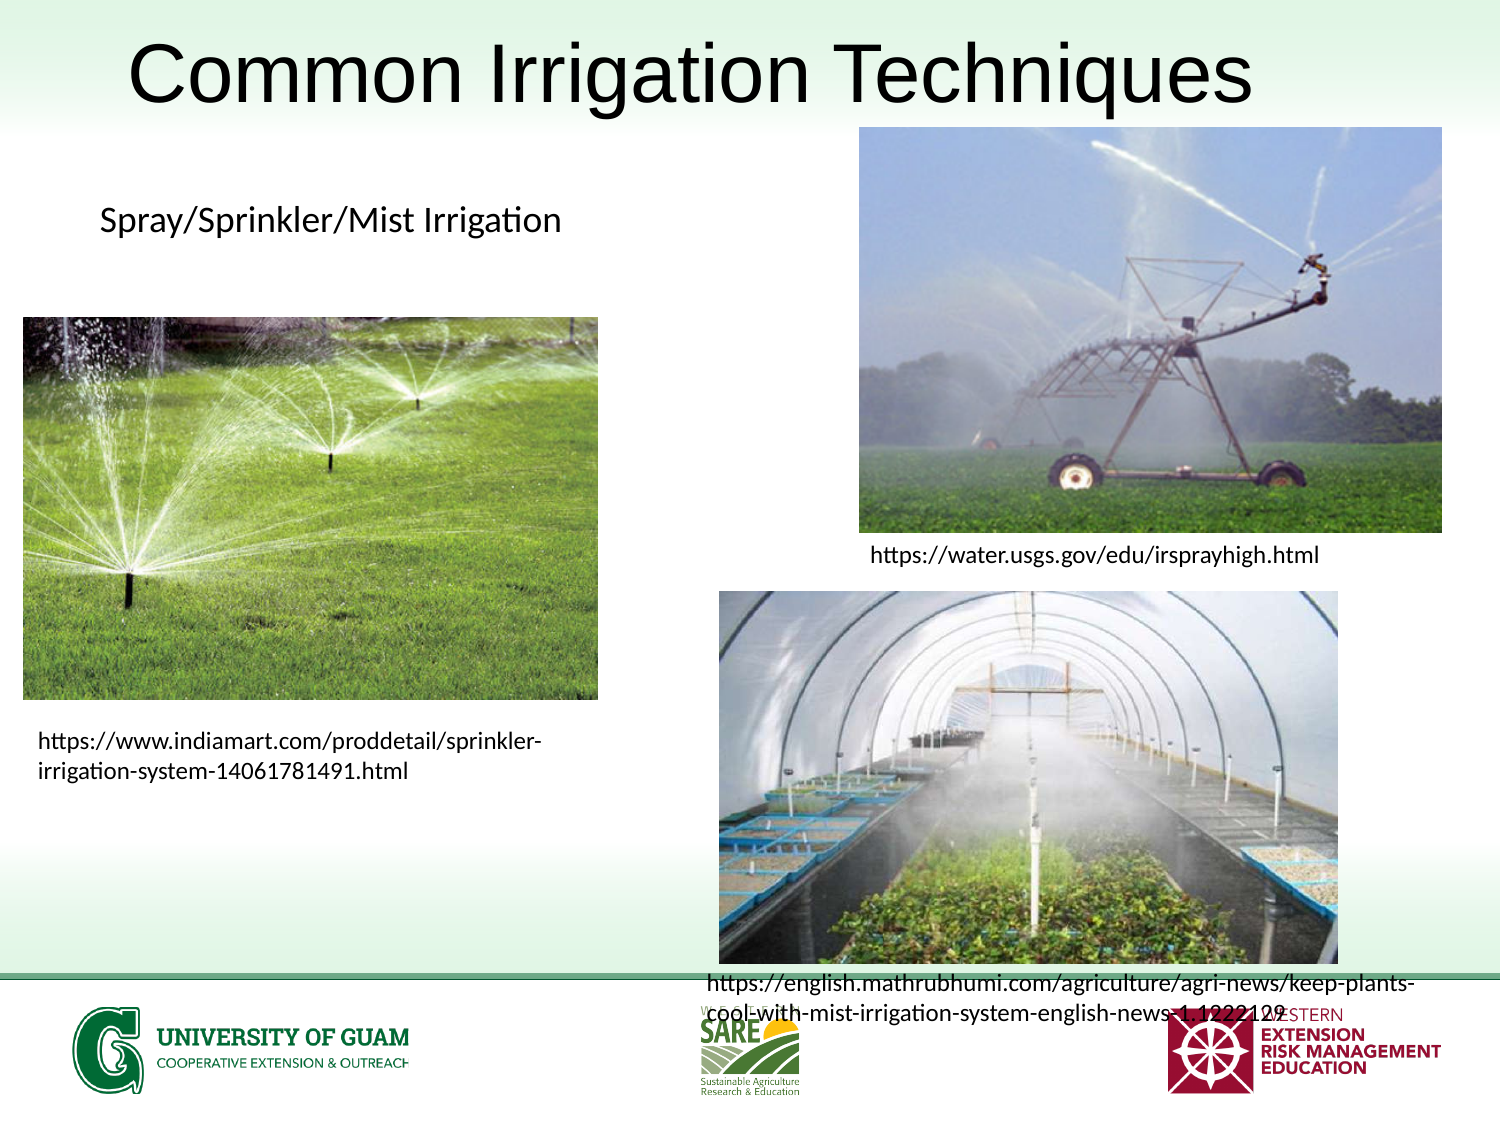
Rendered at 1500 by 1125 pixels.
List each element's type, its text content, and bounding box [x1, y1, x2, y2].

picture [1168, 1034, 1441, 1094]
picture [719, 591, 1338, 964]
text_box Spray/Sprinkler/Mist Irrigation [85, 187, 737, 247]
text_box Common Irrigation Techniques [112, 11, 1337, 127]
picture [23, 317, 598, 700]
text_box https://www.indiamart.com/proddetail/sprinkler-irrigation-system-14061781491.html [23, 717, 595, 792]
text_box https://english.mathrubhumi.com/agriculture/agri-news/keep-plants-cool-with-mist-irrigation-system-english-news-1.1222129 [691, 958, 1442, 1034]
text_box https://water.usgs.gov/edu/irsprayhigh.html [855, 530, 1336, 576]
picture [689, 994, 811, 1107]
picture [859, 127, 1442, 533]
